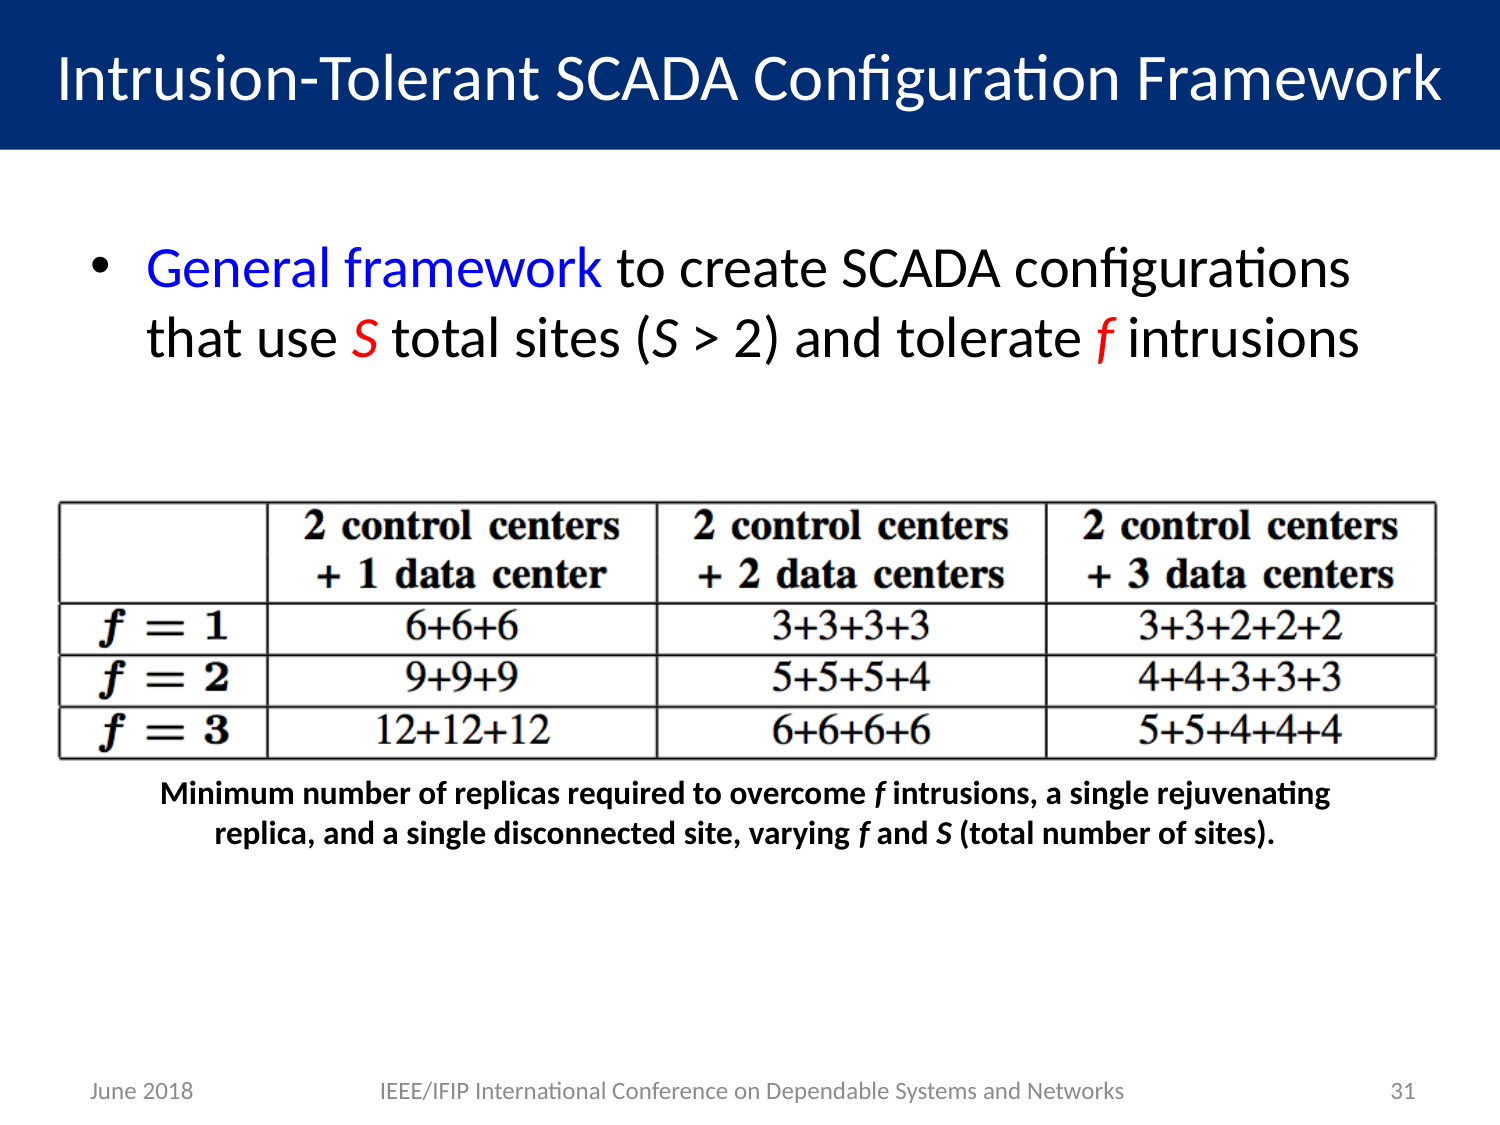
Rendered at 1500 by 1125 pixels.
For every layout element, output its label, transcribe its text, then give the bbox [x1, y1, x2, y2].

picture [37, 474, 1463, 776]
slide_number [75, 1059, 251, 1120]
title Intrusion-Tolerant SCADA Configuration Framework [0, 0, 1500, 150]
footer IEEE/IFIP International Conference on Dependable Systems and Networks [251, 1059, 1253, 1120]
text_box Minimum number of replicas required to overcome f intrusions, a single rejuvenating replica, and a single disconnected site, varying f and S (total number of sites). [94, 784, 1397, 859]
slide_number 31 [1253, 1059, 1431, 1120]
list General framework to create SCADA configurations that use S total sites (S > 2) and tolerate f intrusions [75, 221, 1425, 423]
